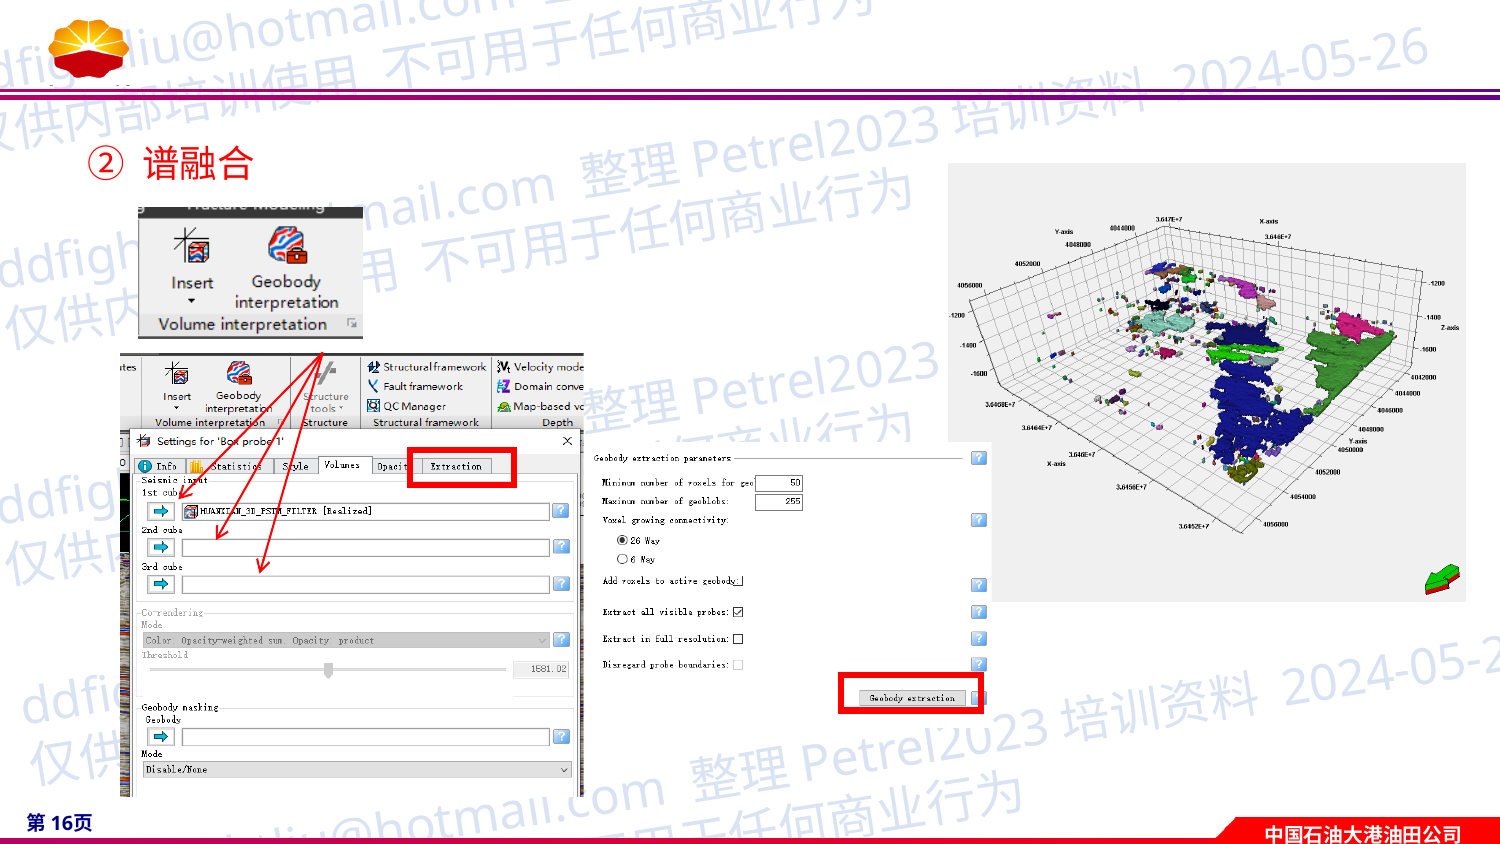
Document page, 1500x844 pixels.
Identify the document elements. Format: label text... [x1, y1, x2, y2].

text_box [120, 352, 584, 797]
picture [1288, 828, 1300, 841]
picture [138, 207, 363, 339]
picture [39, 19, 134, 86]
text_box ② 谱融合 [72, 132, 478, 193]
picture [948, 163, 1466, 602]
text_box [583, 441, 992, 728]
picture [1206, 816, 1500, 844]
picture [1346, 836, 1360, 844]
